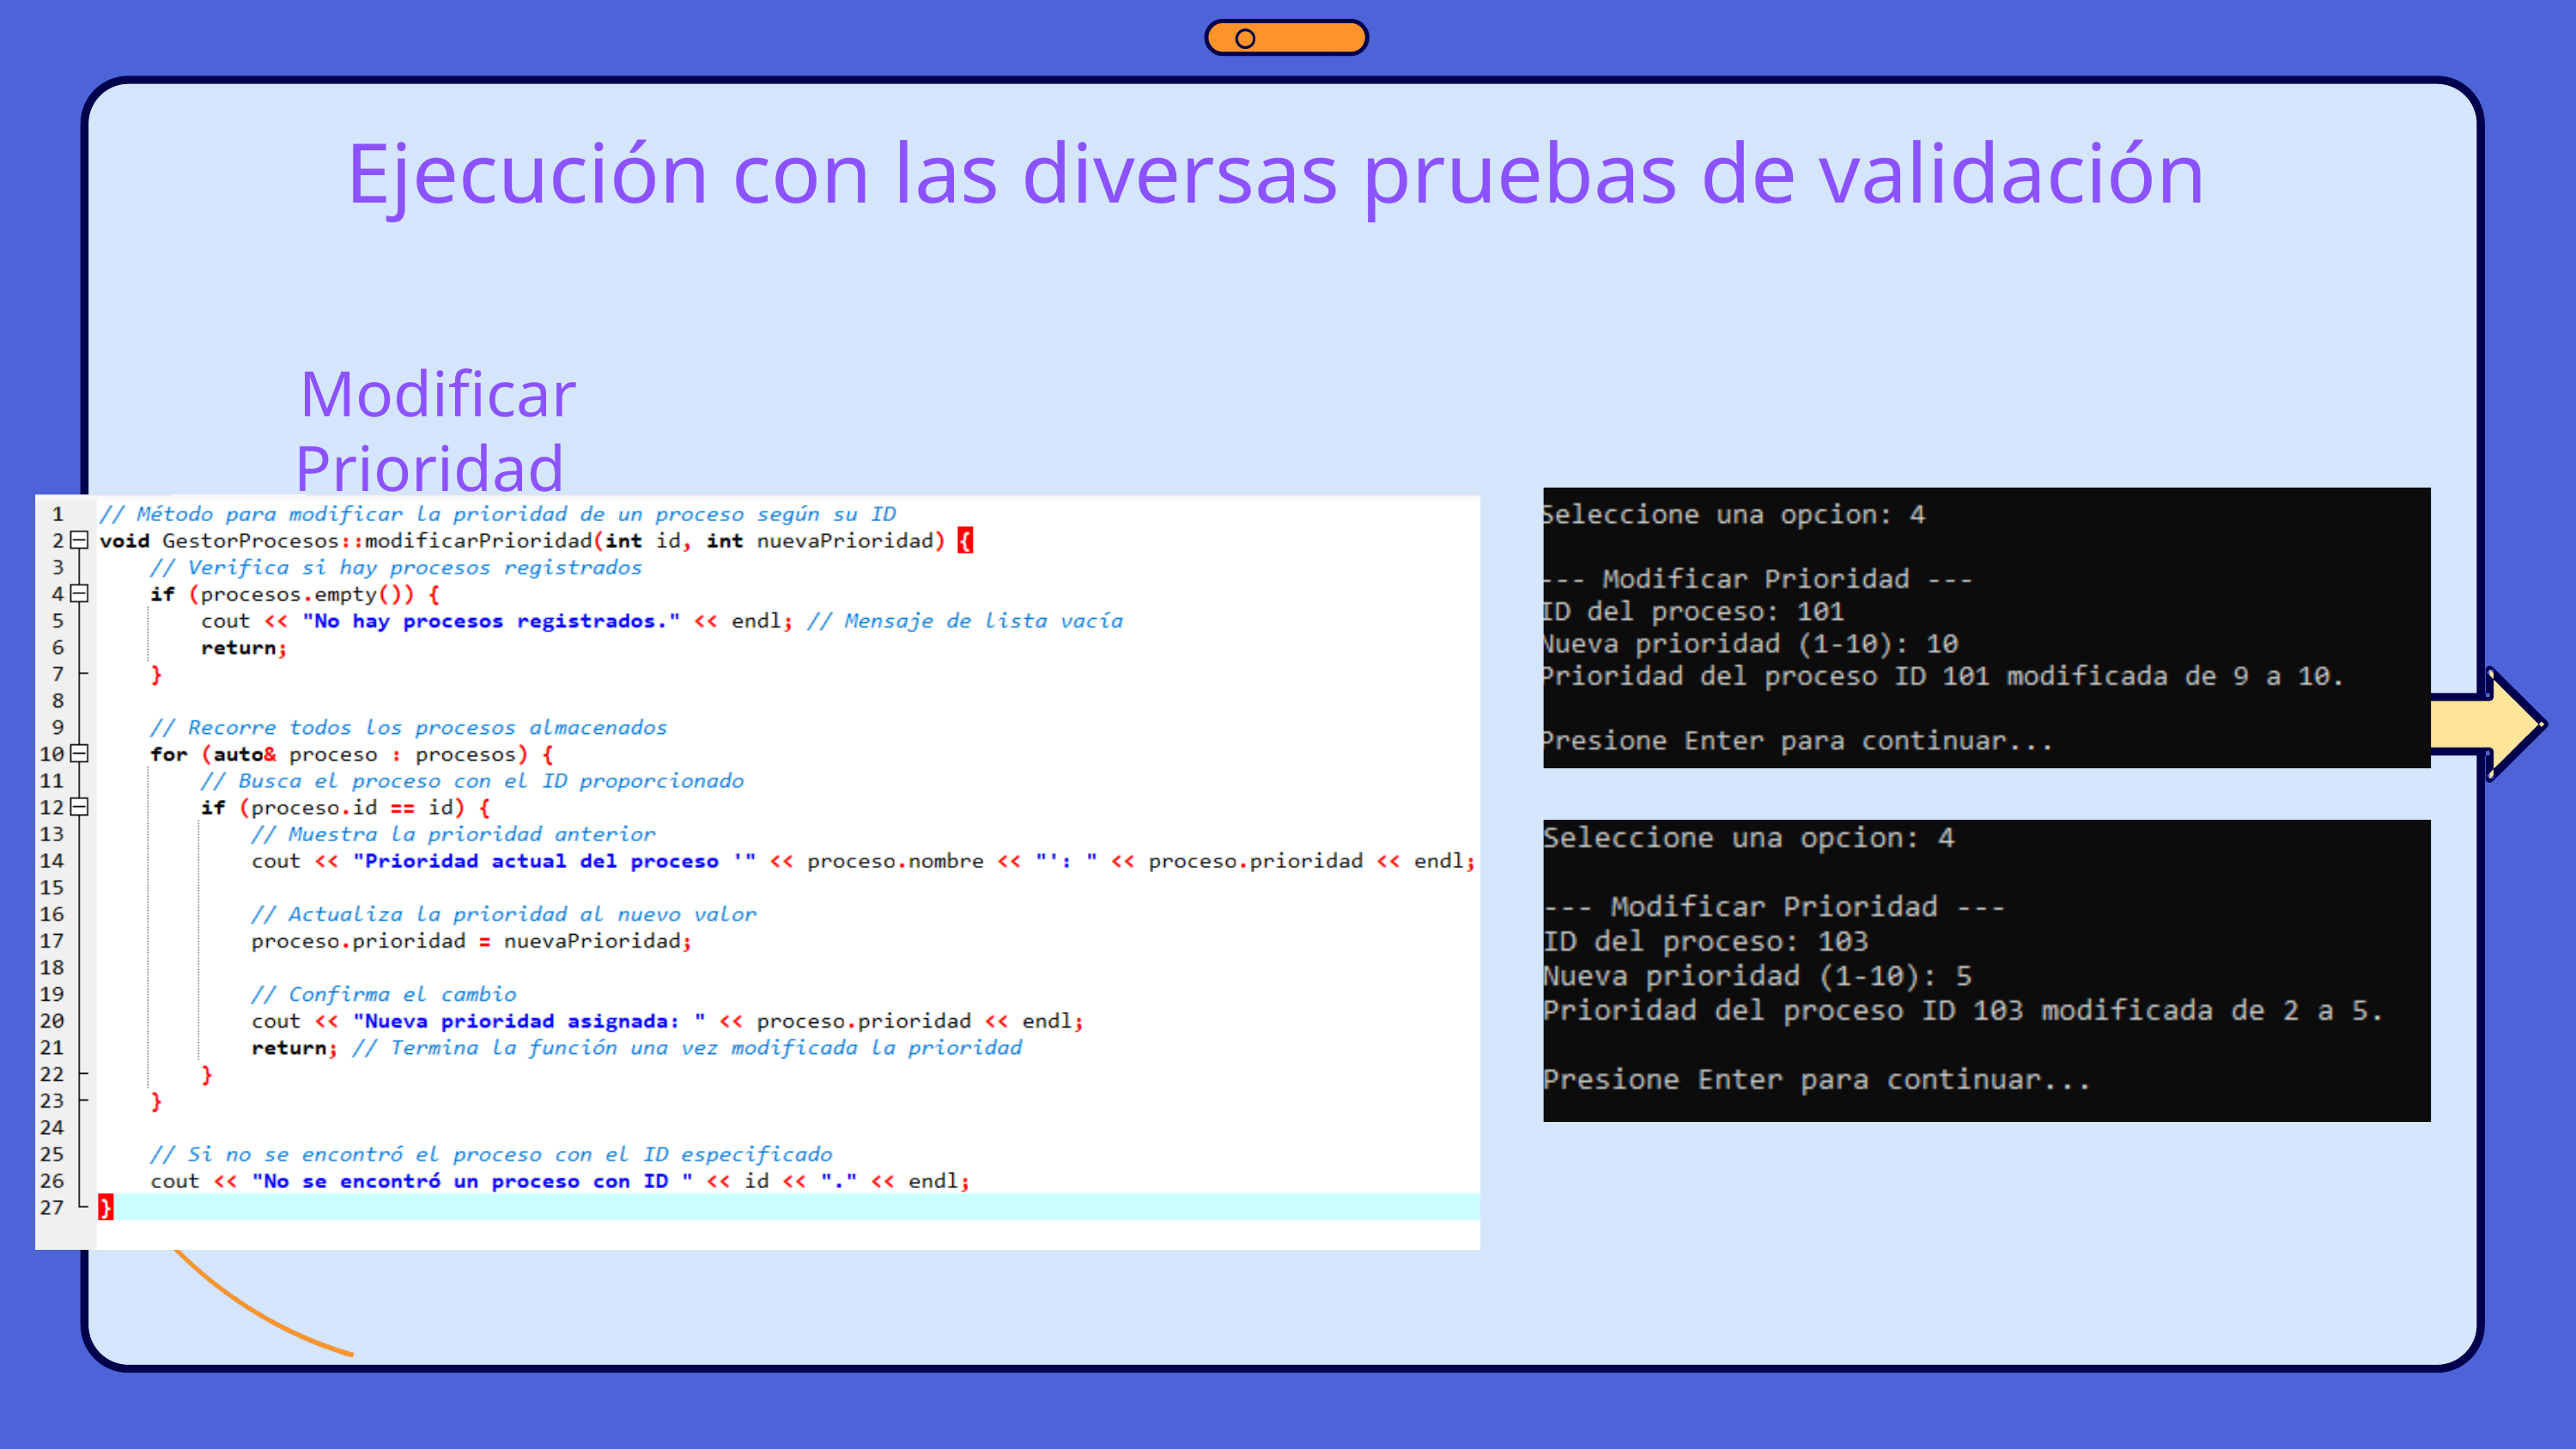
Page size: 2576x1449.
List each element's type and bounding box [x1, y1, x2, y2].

text_box [0, 627, 510, 1416]
text_box [2419, 665, 2549, 784]
text_box [1204, 19, 1372, 58]
text_box [34, 665, 166, 784]
text_box [35, 494, 75, 664]
text_box [35, 789, 75, 1250]
text_box [80, 76, 2485, 1373]
